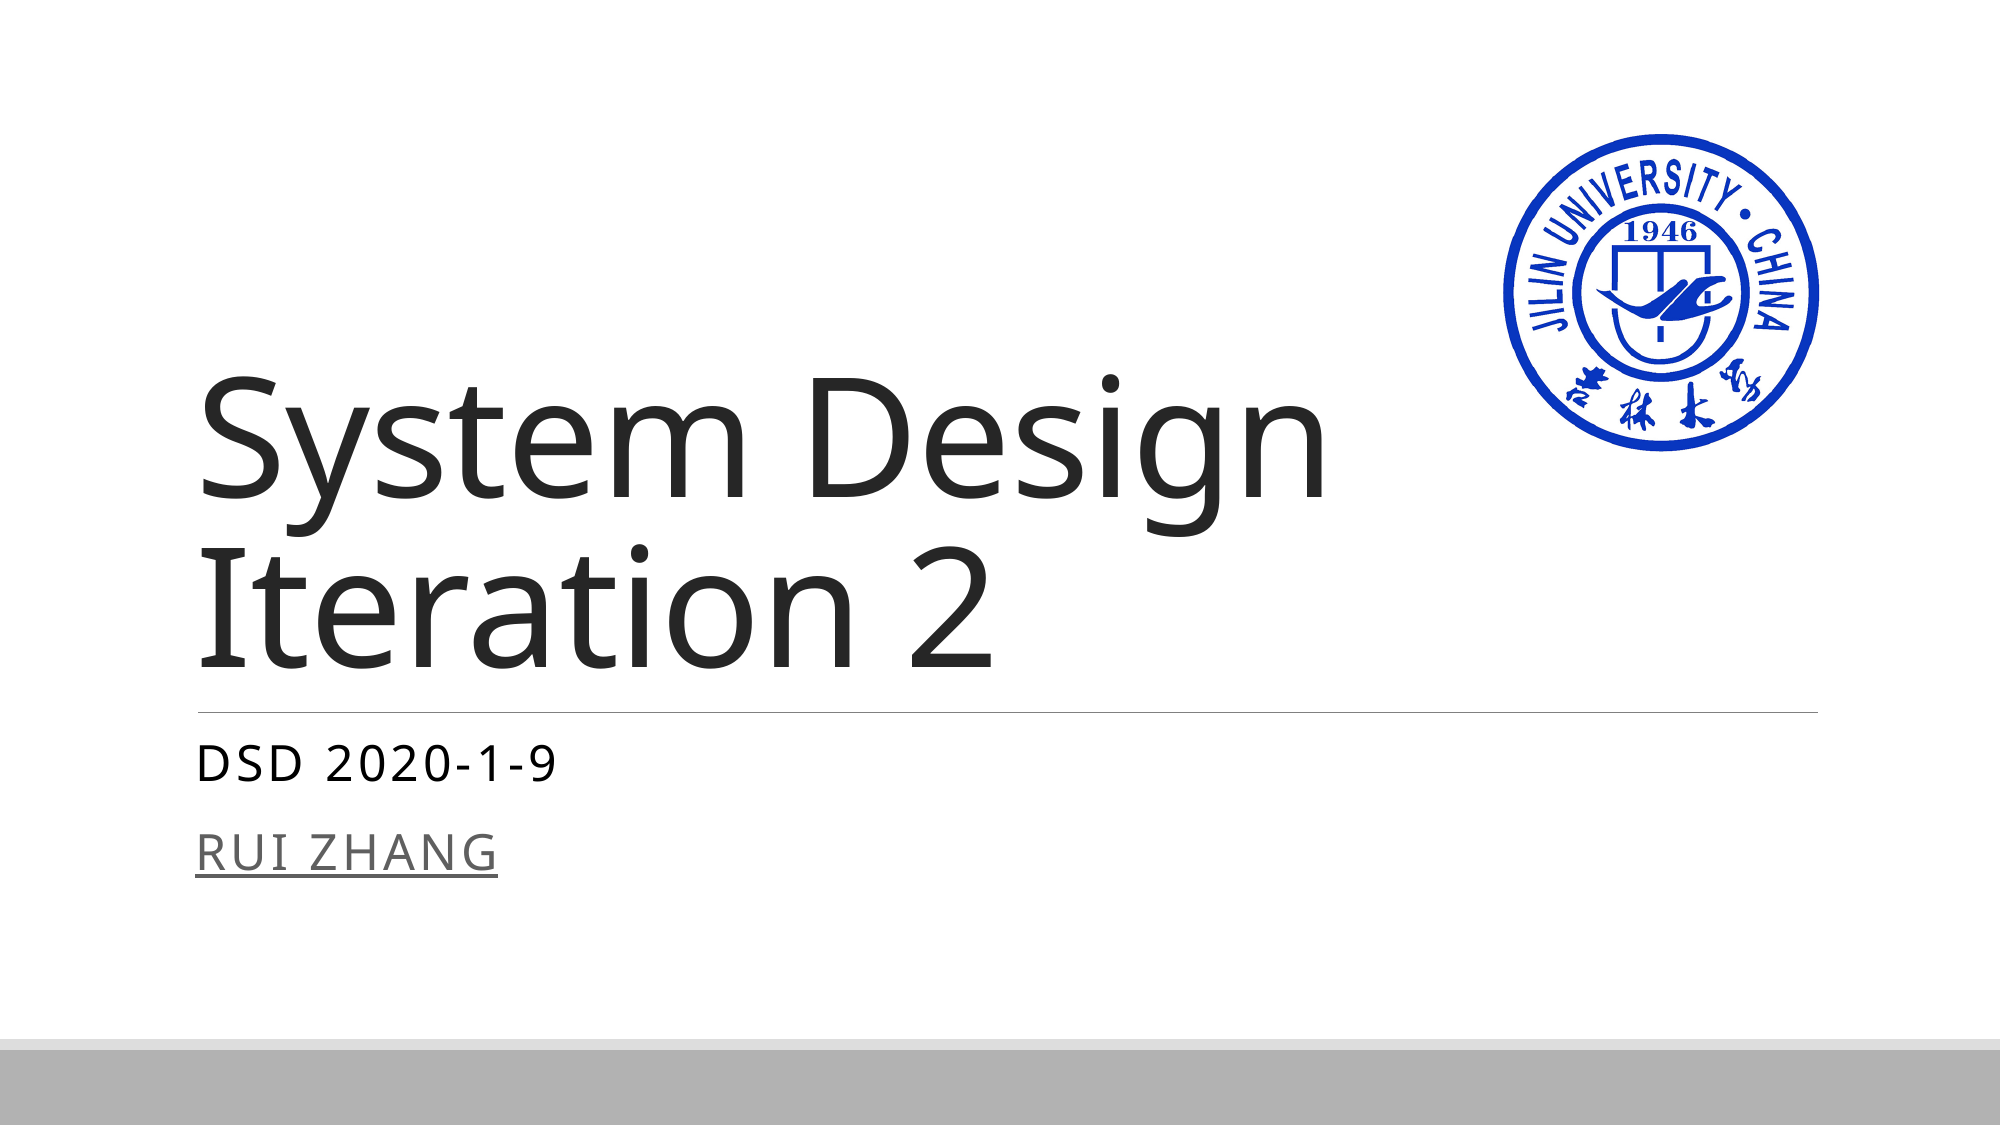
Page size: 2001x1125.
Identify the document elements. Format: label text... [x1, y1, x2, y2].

title System Design Iteration 2 [180, 124, 1830, 710]
subtitle DSD 2020-1-9 Rui ZHANG [180, 730, 1831, 919]
